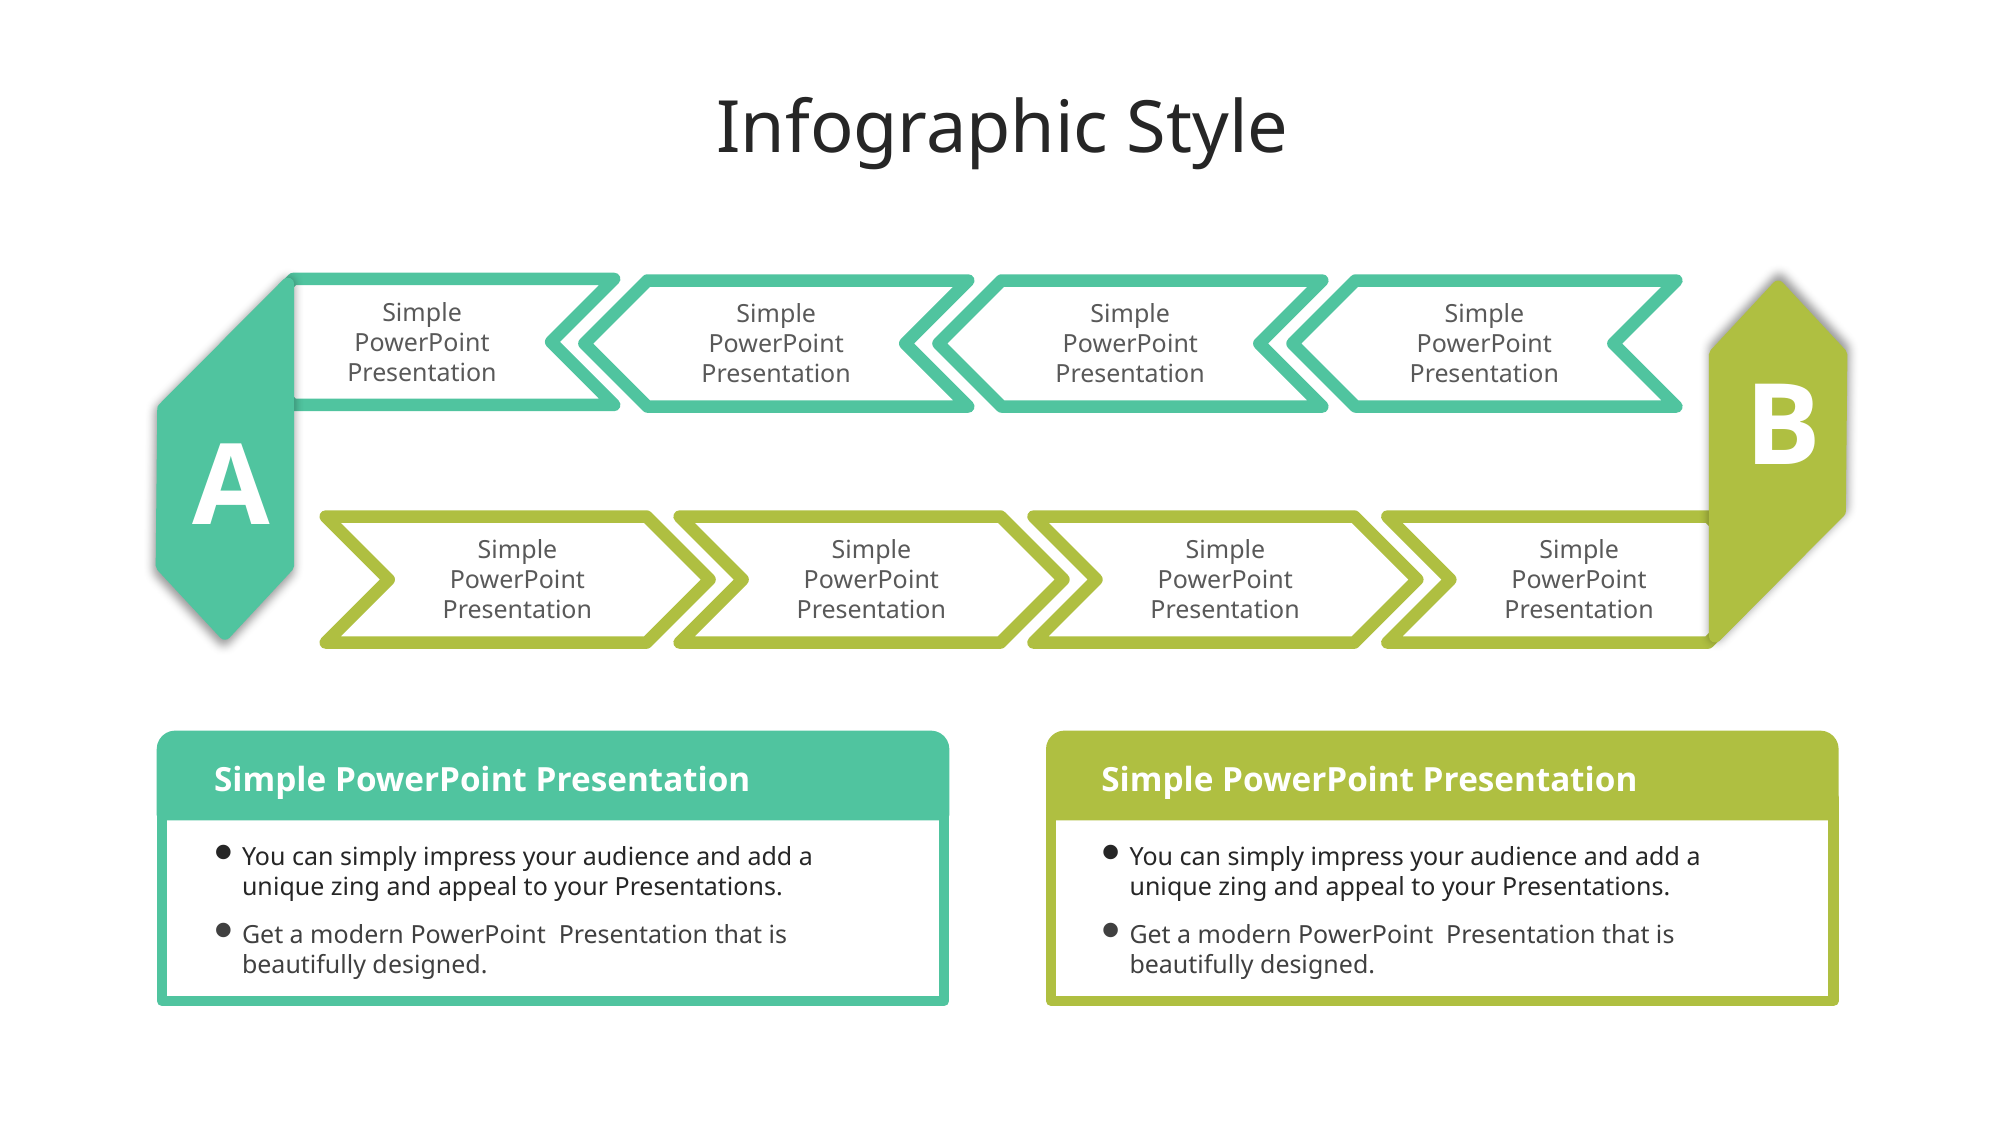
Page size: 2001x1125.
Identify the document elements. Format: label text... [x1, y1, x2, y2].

text_box [324, 515, 711, 644]
text_box Simple PowerPoint Presentation [780, 526, 963, 632]
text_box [1050, 735, 1834, 1002]
text_box Simple PowerPoint Presentation [1134, 526, 1317, 632]
text_box Simple PowerPoint Presentation [685, 290, 868, 396]
text_box [1386, 515, 1713, 644]
text_box A [177, 404, 273, 555]
text_box [1032, 515, 1419, 644]
text_box [937, 279, 1324, 408]
text_box [678, 515, 1065, 644]
text_box [583, 279, 970, 408]
list Infographic Style [53, 55, 1952, 175]
text_box B [1731, 344, 1826, 494]
text_box Simple PowerPoint Presentation [426, 526, 609, 632]
text_box Simple PowerPoint Presentation [331, 288, 513, 394]
text_box [290, 277, 616, 407]
text_box [1713, 285, 1843, 638]
text_box Simple PowerPoint Presentation [1488, 526, 1671, 632]
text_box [161, 735, 945, 1002]
text_box [160, 282, 290, 635]
text_box Simple PowerPoint Presentation [1393, 290, 1576, 396]
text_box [199, 832, 912, 987]
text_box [1086, 832, 1799, 987]
text_box Simple PowerPoint Presentation [1039, 290, 1222, 396]
text_box [1291, 279, 1678, 408]
